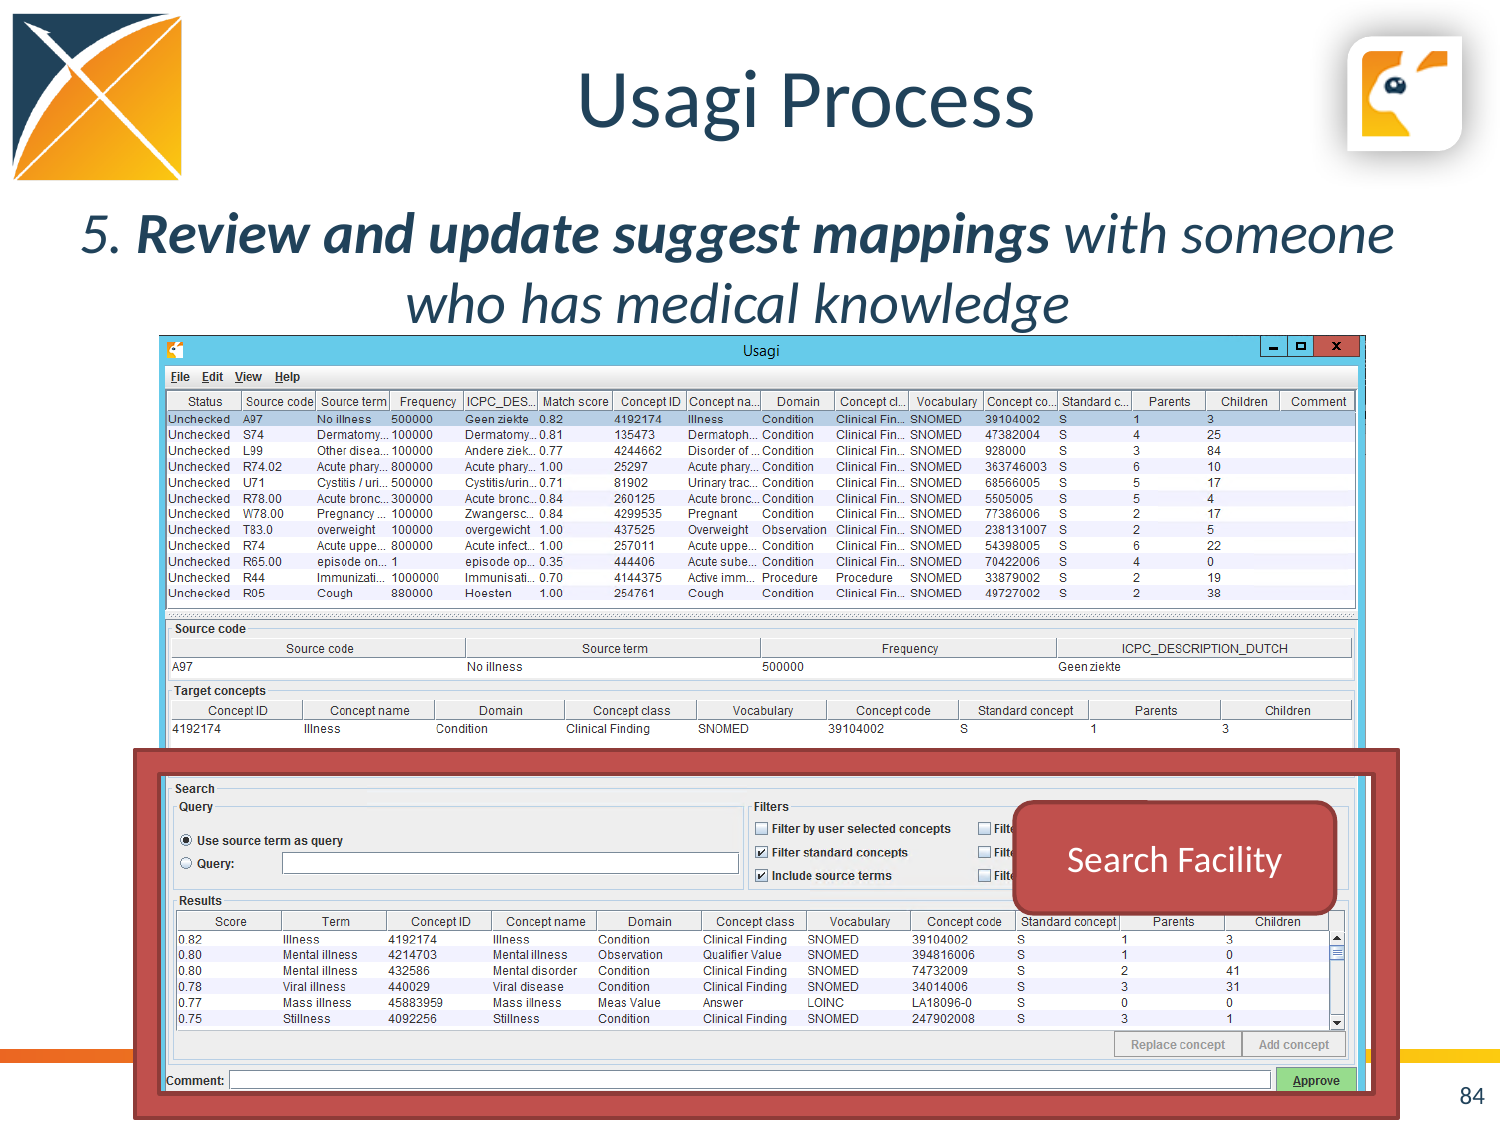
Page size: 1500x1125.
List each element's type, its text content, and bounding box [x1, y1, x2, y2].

text_box 5. Review and update suggest mappings with someone who has medical knowledge [30, 187, 1445, 1031]
text_box [133, 748, 155, 1120]
picture [0, 0, 206, 200]
list [762, 294, 1425, 1005]
slide_number 84 [1362, 1065, 1500, 1125]
picture [159, 335, 1366, 1119]
text_box [1370, 748, 1400, 1120]
title Usagi Process [187, 24, 1340, 163]
picture [1354, 43, 1455, 144]
